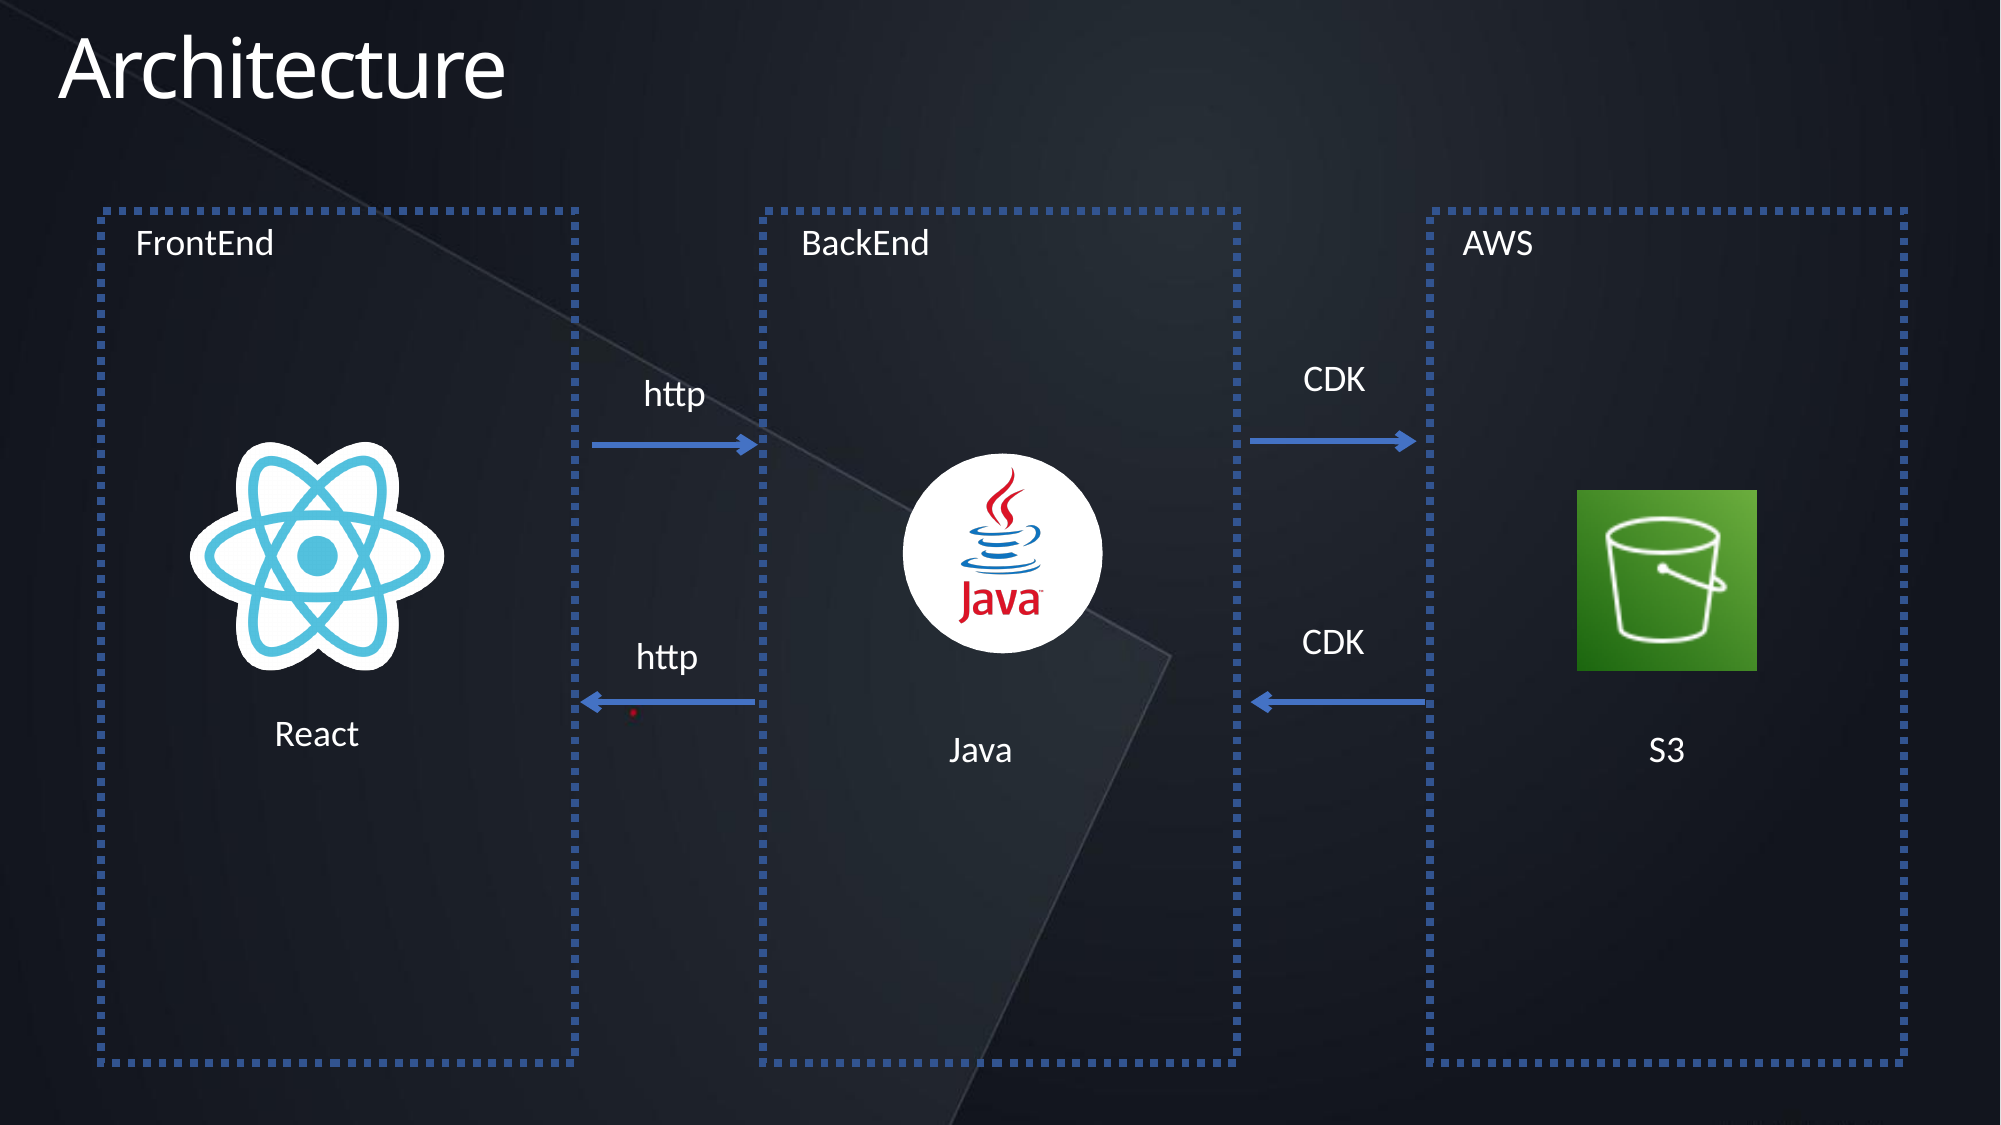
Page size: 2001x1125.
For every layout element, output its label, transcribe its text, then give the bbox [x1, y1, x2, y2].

text_box Architecture [43, 18, 1957, 124]
text_box [1429, 210, 1905, 1064]
text_box [762, 210, 1238, 1064]
text_box http [621, 624, 714, 685]
text_box FrontEnd [121, 210, 290, 271]
text_box CDK [1288, 346, 1381, 407]
text_box [100, 210, 576, 1064]
text_box BackEnd [786, 210, 946, 271]
text_box React [259, 702, 375, 762]
text_box AWS [1447, 210, 1549, 271]
text_box S3 [1634, 717, 1701, 778]
picture [0, 0, 2001, 1125]
text_box http [628, 362, 722, 422]
text_box CDK [1287, 609, 1380, 670]
text_box Java [934, 717, 1028, 778]
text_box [902, 453, 1103, 654]
